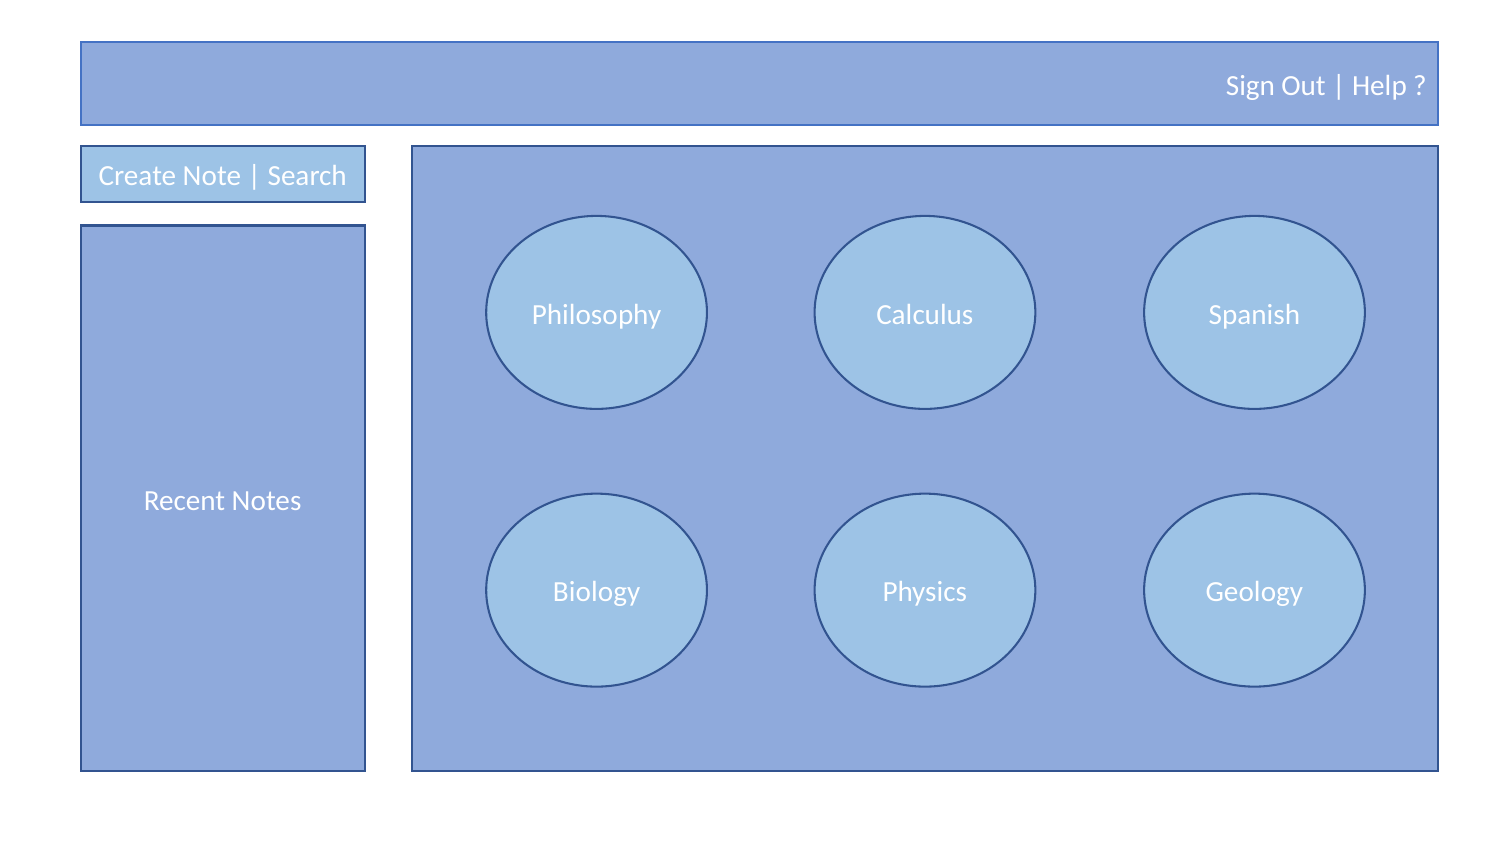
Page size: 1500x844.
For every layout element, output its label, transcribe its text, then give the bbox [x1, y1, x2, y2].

text_box [411, 145, 1439, 772]
text_box Spanish [1143, 214, 1366, 410]
text_box Biology [485, 492, 708, 688]
text_box Geology [1143, 492, 1366, 688]
text_box Sign Out | Help ? [80, 41, 1439, 126]
text_box Philosophy [485, 214, 708, 410]
text_box Physics [813, 492, 1037, 688]
text_box Create Note | Search [80, 145, 366, 203]
text_box Calculus [813, 214, 1037, 410]
text_box Recent Notes [80, 224, 366, 772]
